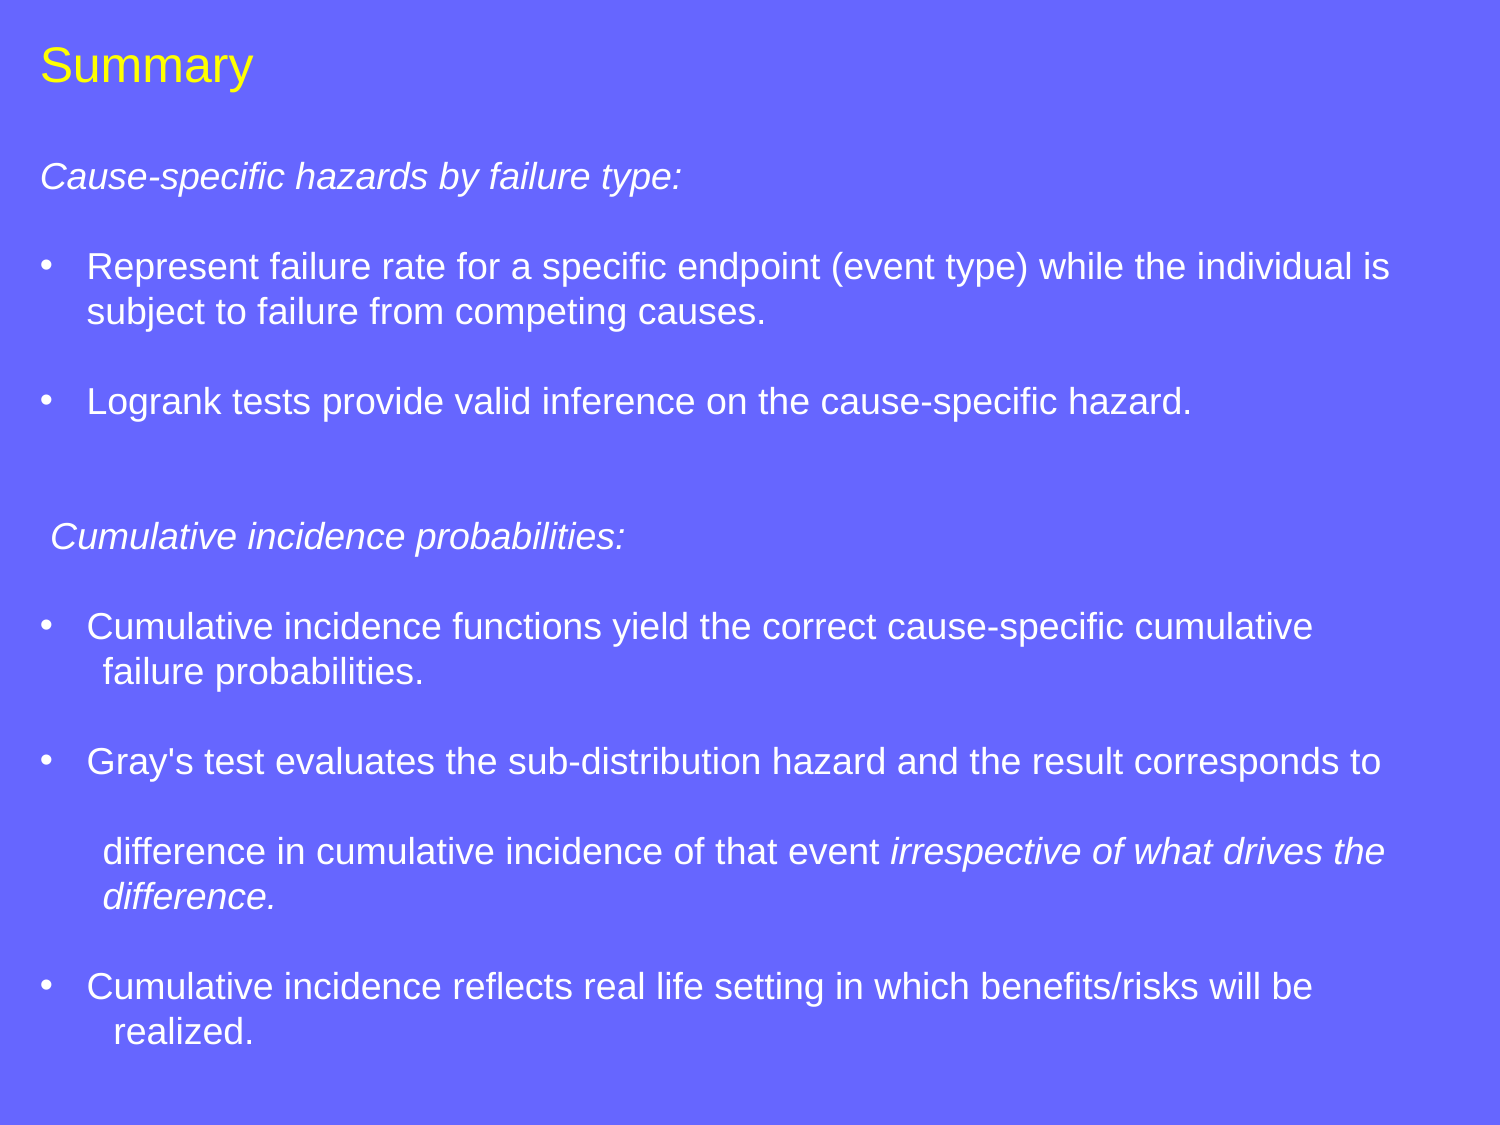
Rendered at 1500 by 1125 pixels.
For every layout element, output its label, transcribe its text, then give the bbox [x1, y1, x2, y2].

text_box Summary Cause-specific hazards by failure type: Represent failure rate for a specific endpoint (event type) while the individual is subject to failure from competing causes. Logrank tests provide valid inference on the cause-specific hazard. Cumulative incidence probabilities: Cumulative incidence functions yield the correct cause-specific cumulative failure probabilities. Gray's test evaluates the sub-distribution hazard and the result corresponds to difference in cumulative incidence of that event irrespective of what drives the difference. Cumulative incidence reflects real life setting in which benefits/risks will be realized. [24, 24, 1488, 1125]
